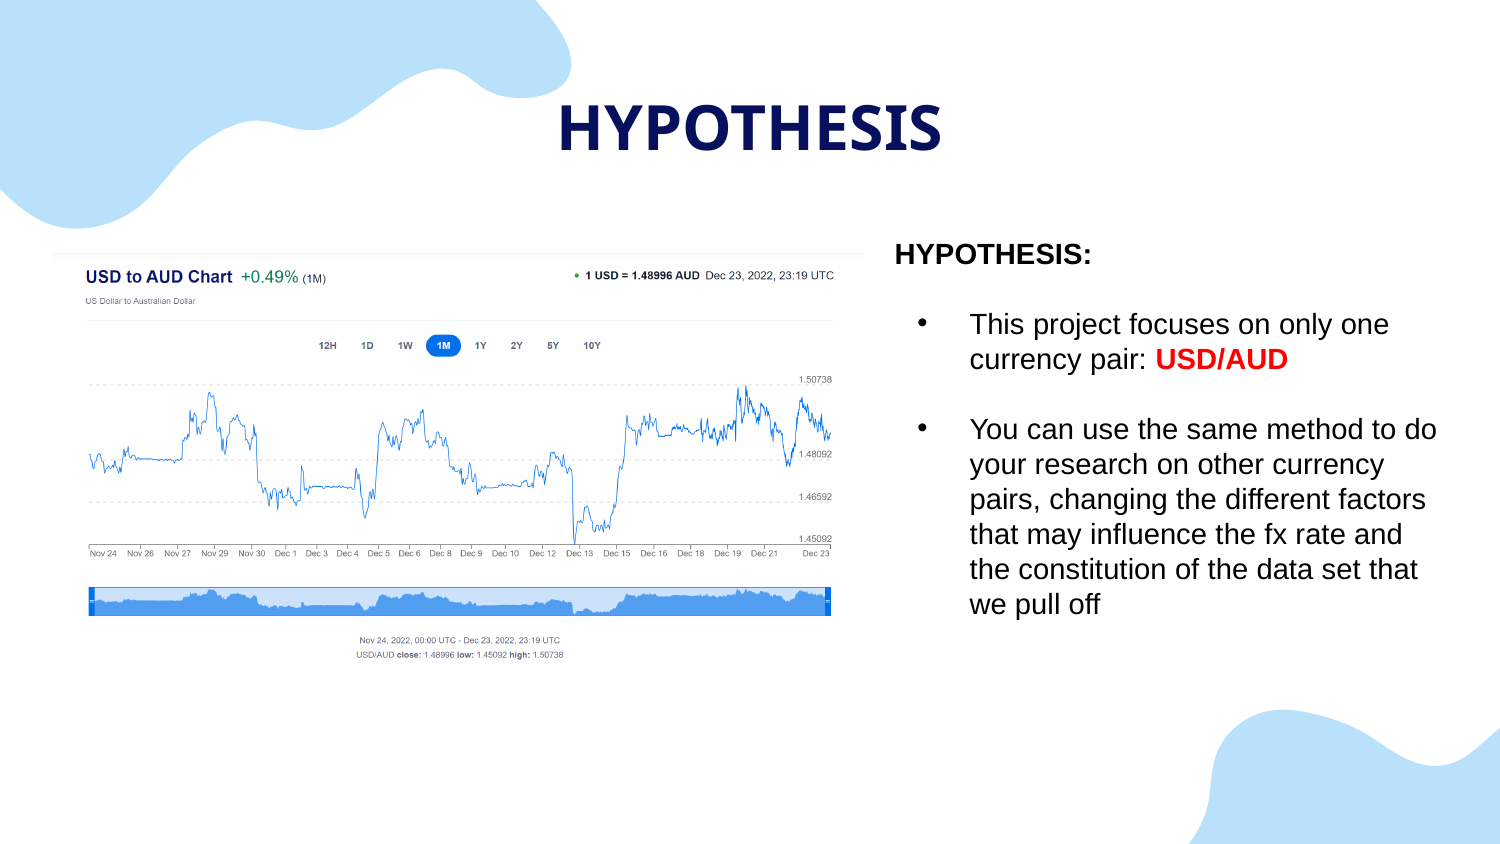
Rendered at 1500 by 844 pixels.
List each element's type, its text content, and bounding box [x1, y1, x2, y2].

text_box HYPOTHESIS: This project focuses on only one currency pair: USD/AUD You can use the same method to do your research on other currency pairs, changing the different factors that may influence the fx rate and the constitution of the data set that we pull off [879, 220, 1456, 689]
picture [53, 253, 864, 671]
title HYPOTHESIS [75, 72, 1425, 167]
